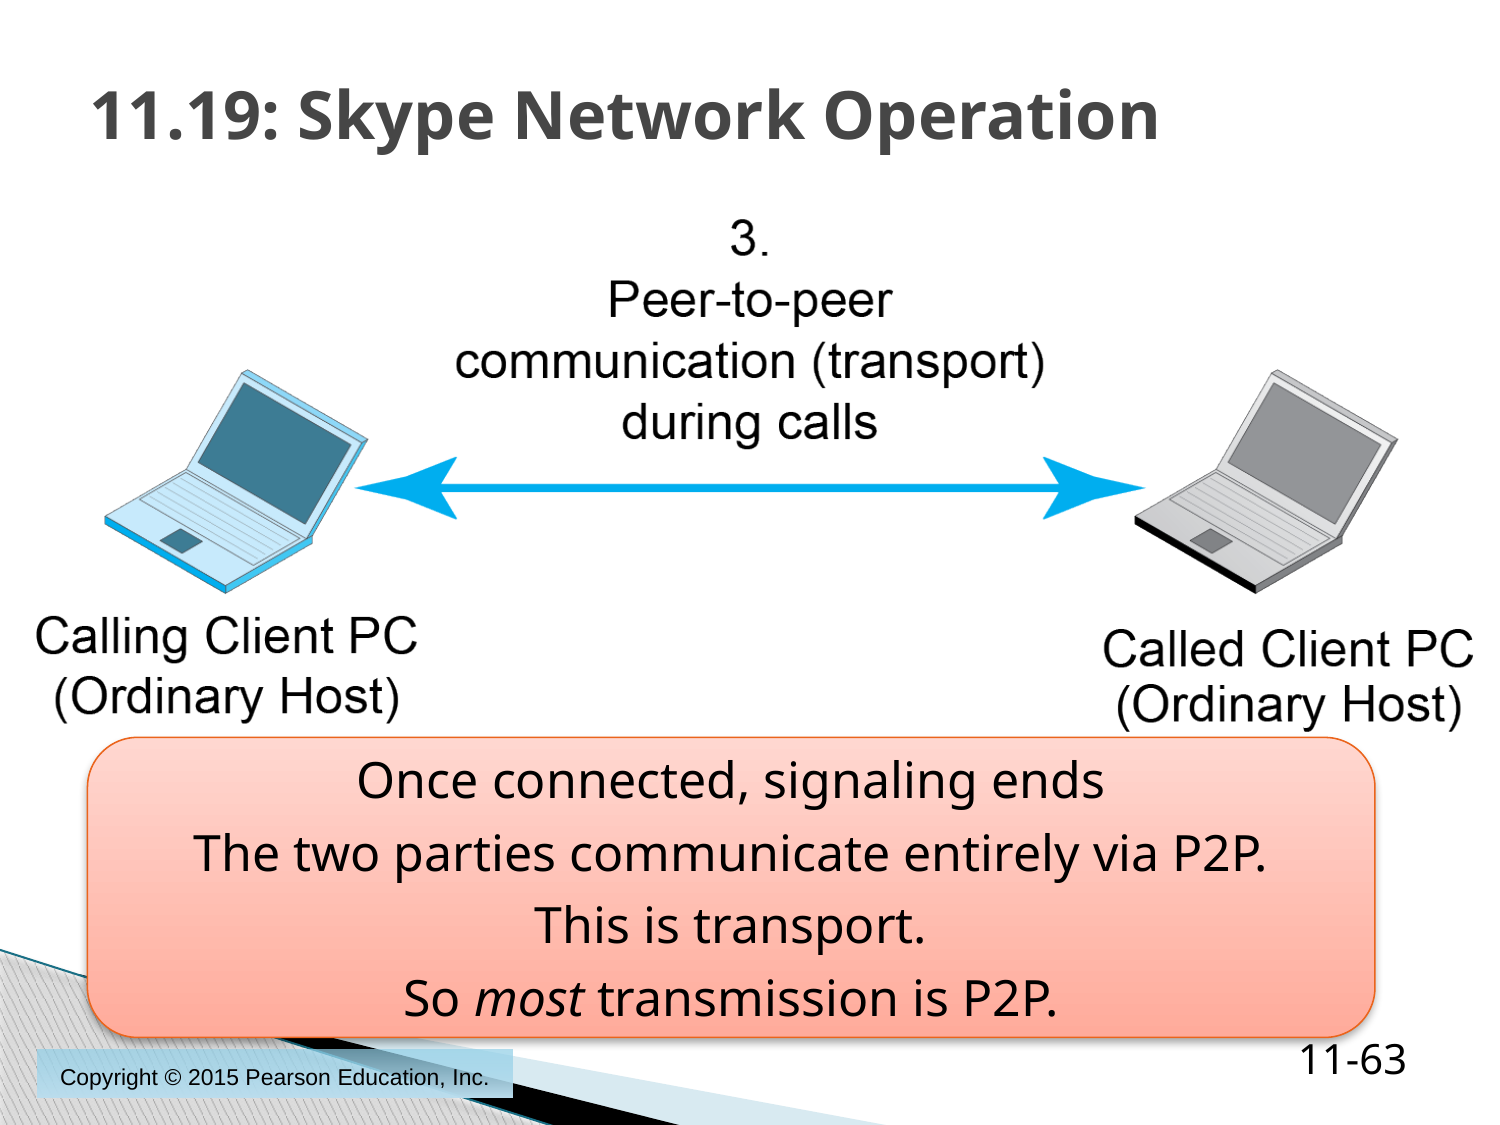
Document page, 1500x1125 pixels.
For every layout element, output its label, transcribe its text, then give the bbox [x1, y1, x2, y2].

footer Copyright © 2015 Pearson Education, Inc. [37, 1050, 513, 1098]
text_box Once connected, signaling ends The two parties communicate entirely via P2P. This is transport. So most transmission is P2P. [86, 749, 1376, 1039]
slide_number 11-63 [1250, 1037, 1423, 1098]
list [34, 212, 1476, 738]
title 11.19: Skype Network Operation [75, 37, 1425, 188]
